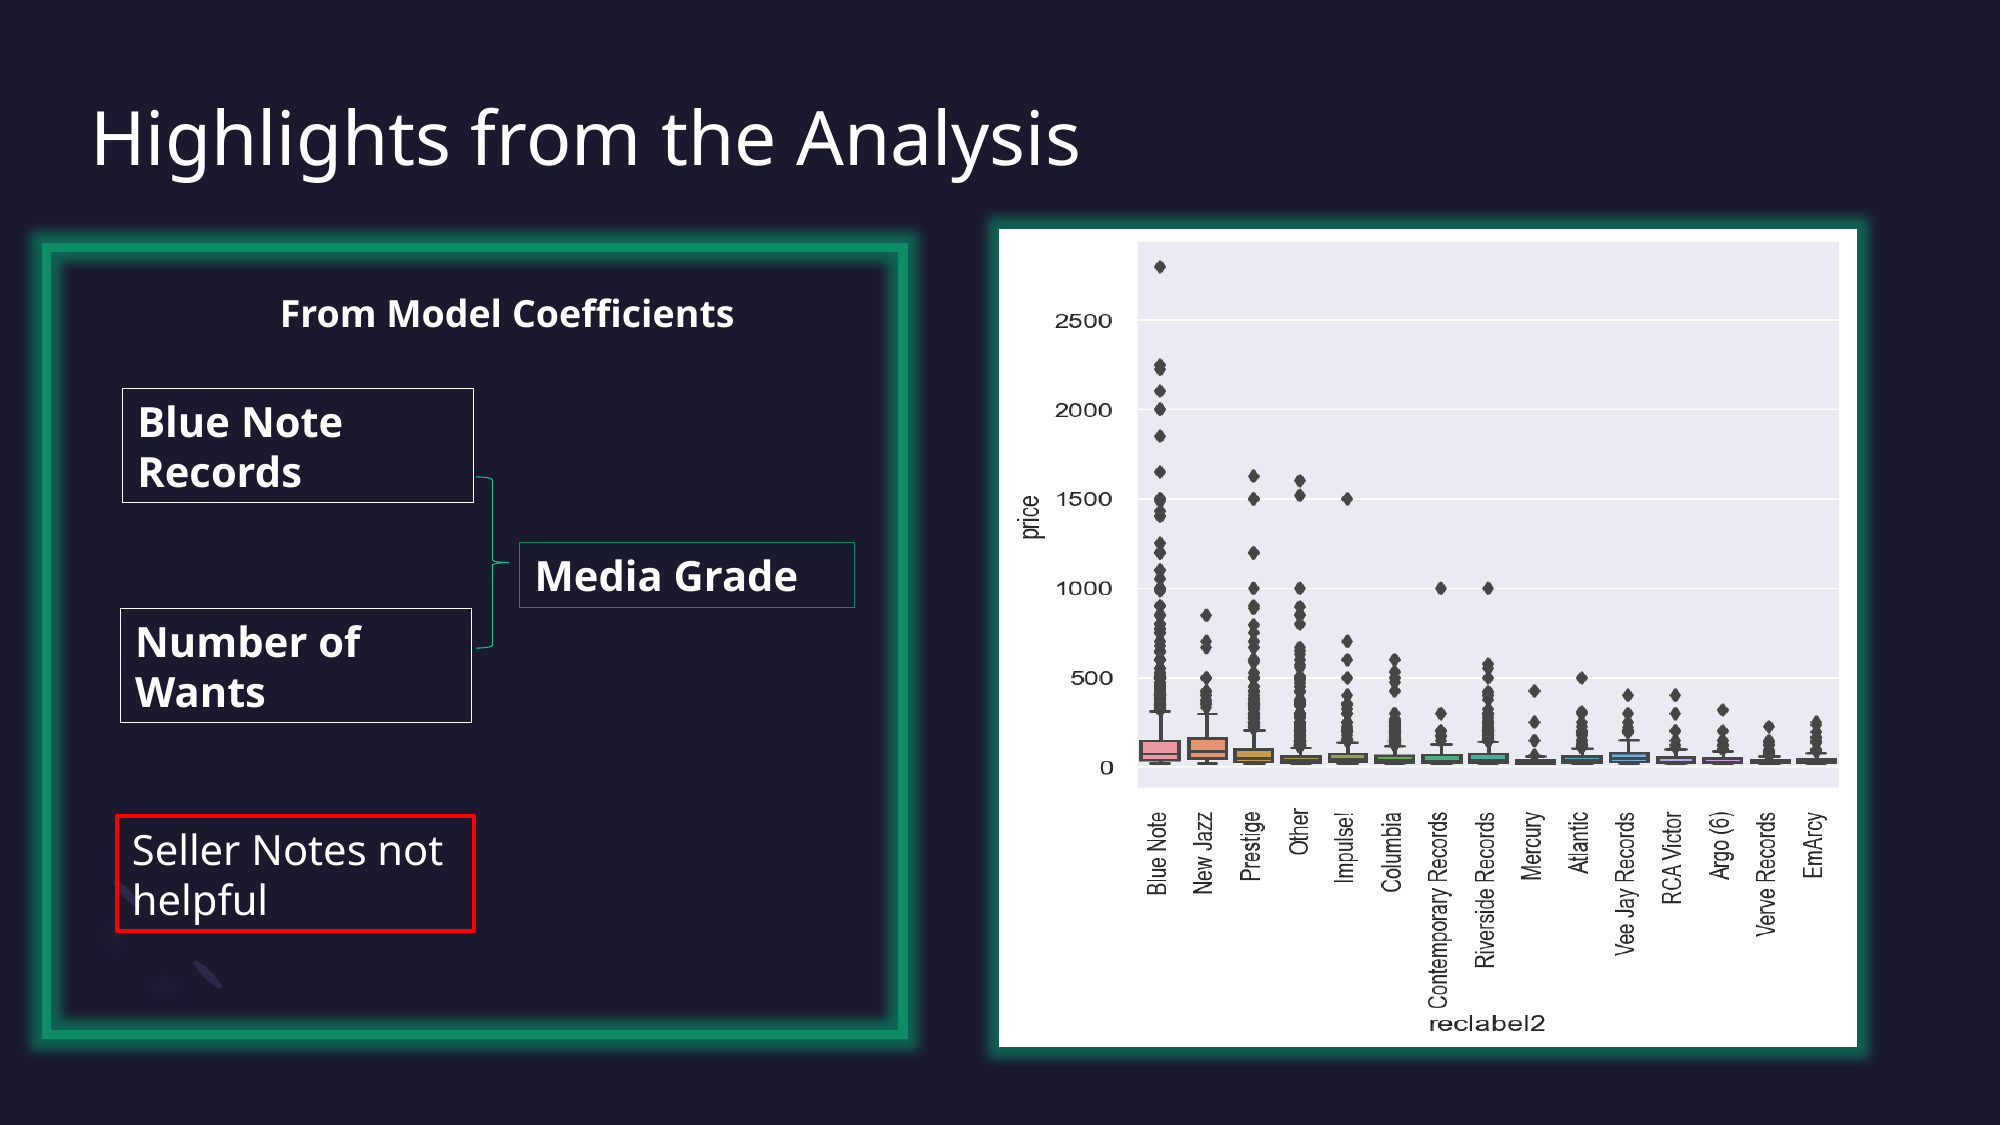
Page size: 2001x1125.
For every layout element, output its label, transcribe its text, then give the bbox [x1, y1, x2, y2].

text_box [45, 246, 904, 1036]
text_box [475, 476, 509, 649]
title Highlights from the Analysis [90, 90, 1910, 309]
text_box Seller Notes not helpful [117, 816, 475, 932]
text_box From Model Coefficients [265, 282, 753, 342]
picture [999, 229, 1857, 1047]
